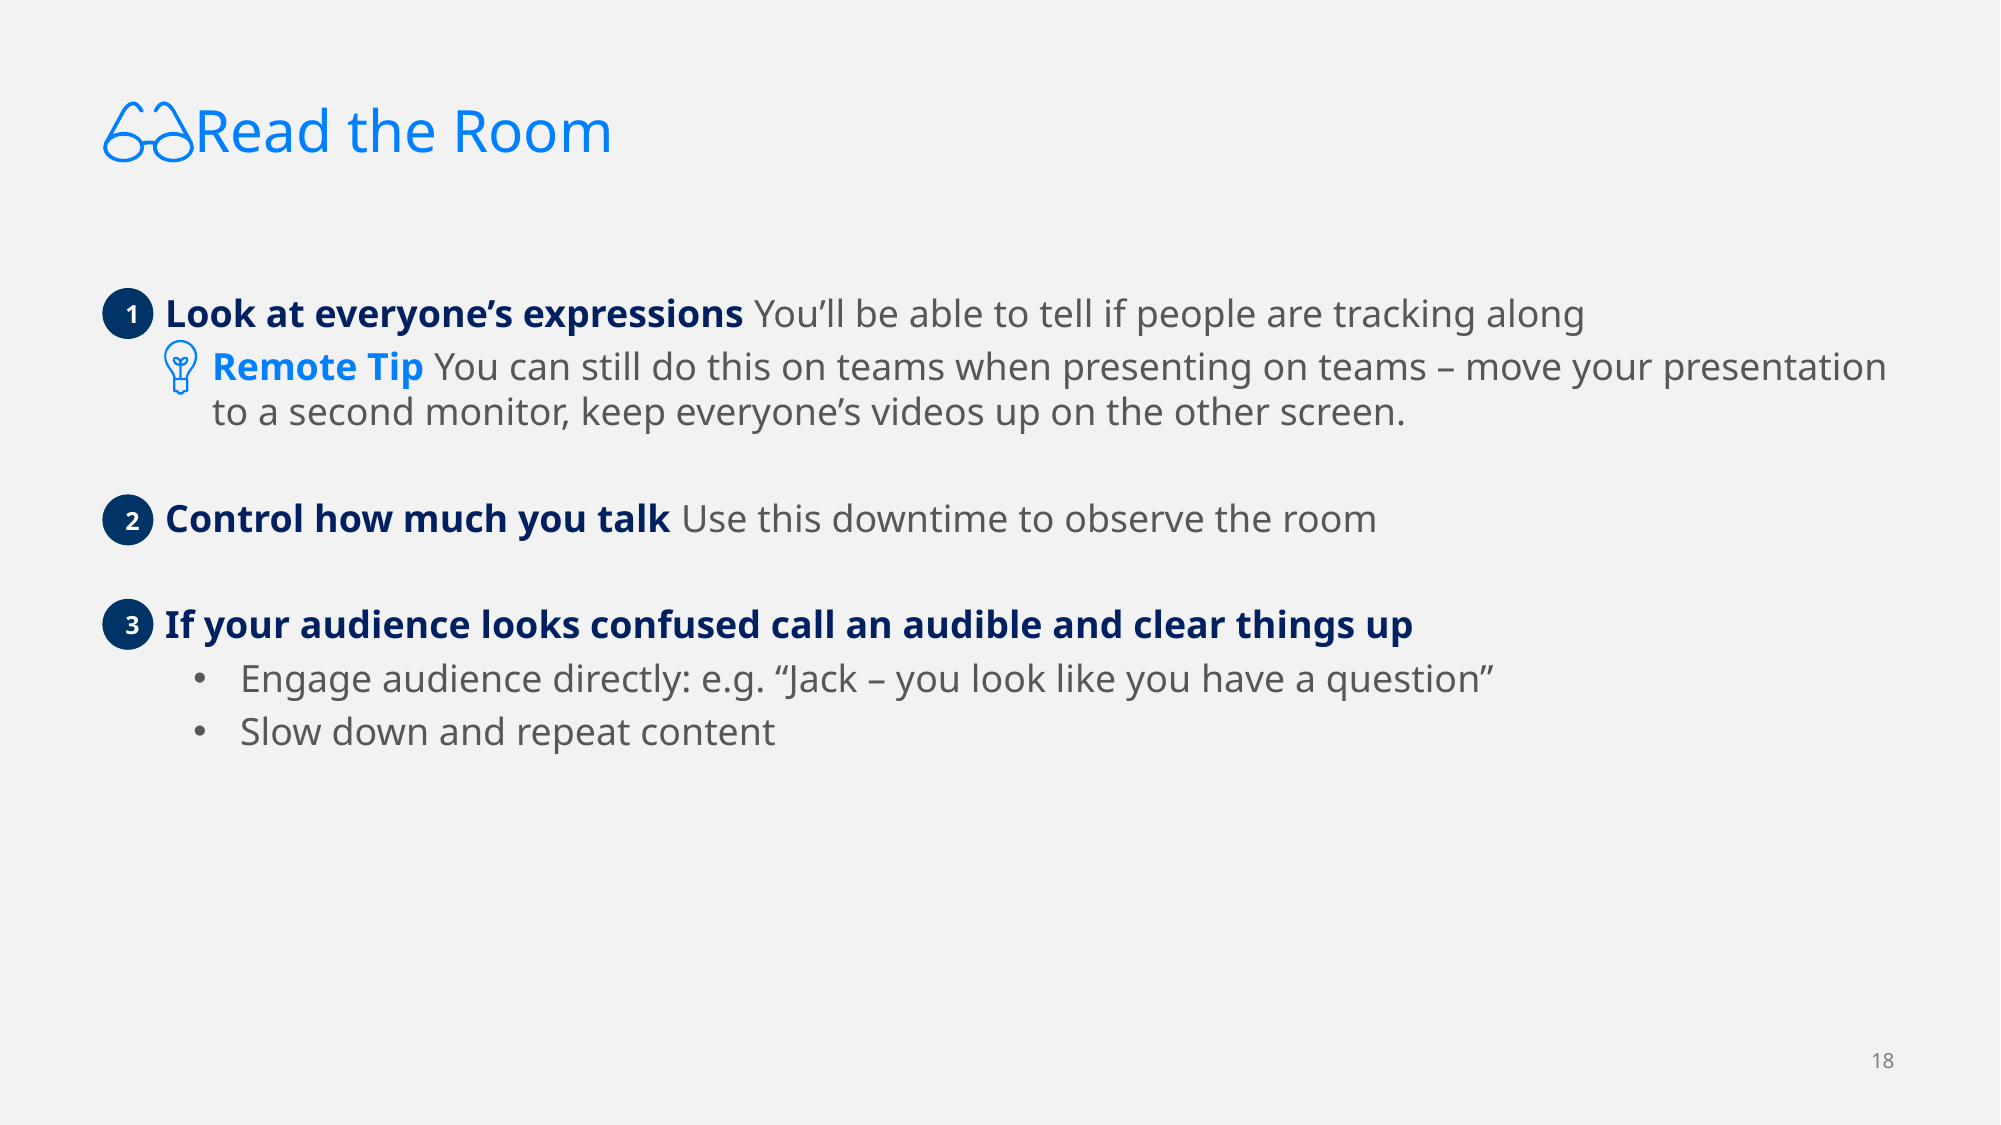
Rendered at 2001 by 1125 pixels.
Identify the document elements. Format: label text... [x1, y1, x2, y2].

text_box Look at everyone’s expressions You’ll be able to tell if people are tracking along Remote Tip You can still do this on teams when presenting on teams – move your presentation to a second monitor, keep everyone’s videos up on the other screen. Control how much you talk Use this downtime to observe the room If your audience looks confused call an audible and clear things up Engage audience directly: e.g. “Jack – you look like you have a question” Slow down and repeat content [102, 214, 1926, 882]
text_box 2 [102, 494, 154, 546]
title Read the Room [103, 102, 1897, 166]
text_box 1 [102, 287, 154, 340]
text_box [103, 101, 194, 163]
text_box [164, 339, 198, 395]
text_box 3 [102, 598, 154, 650]
